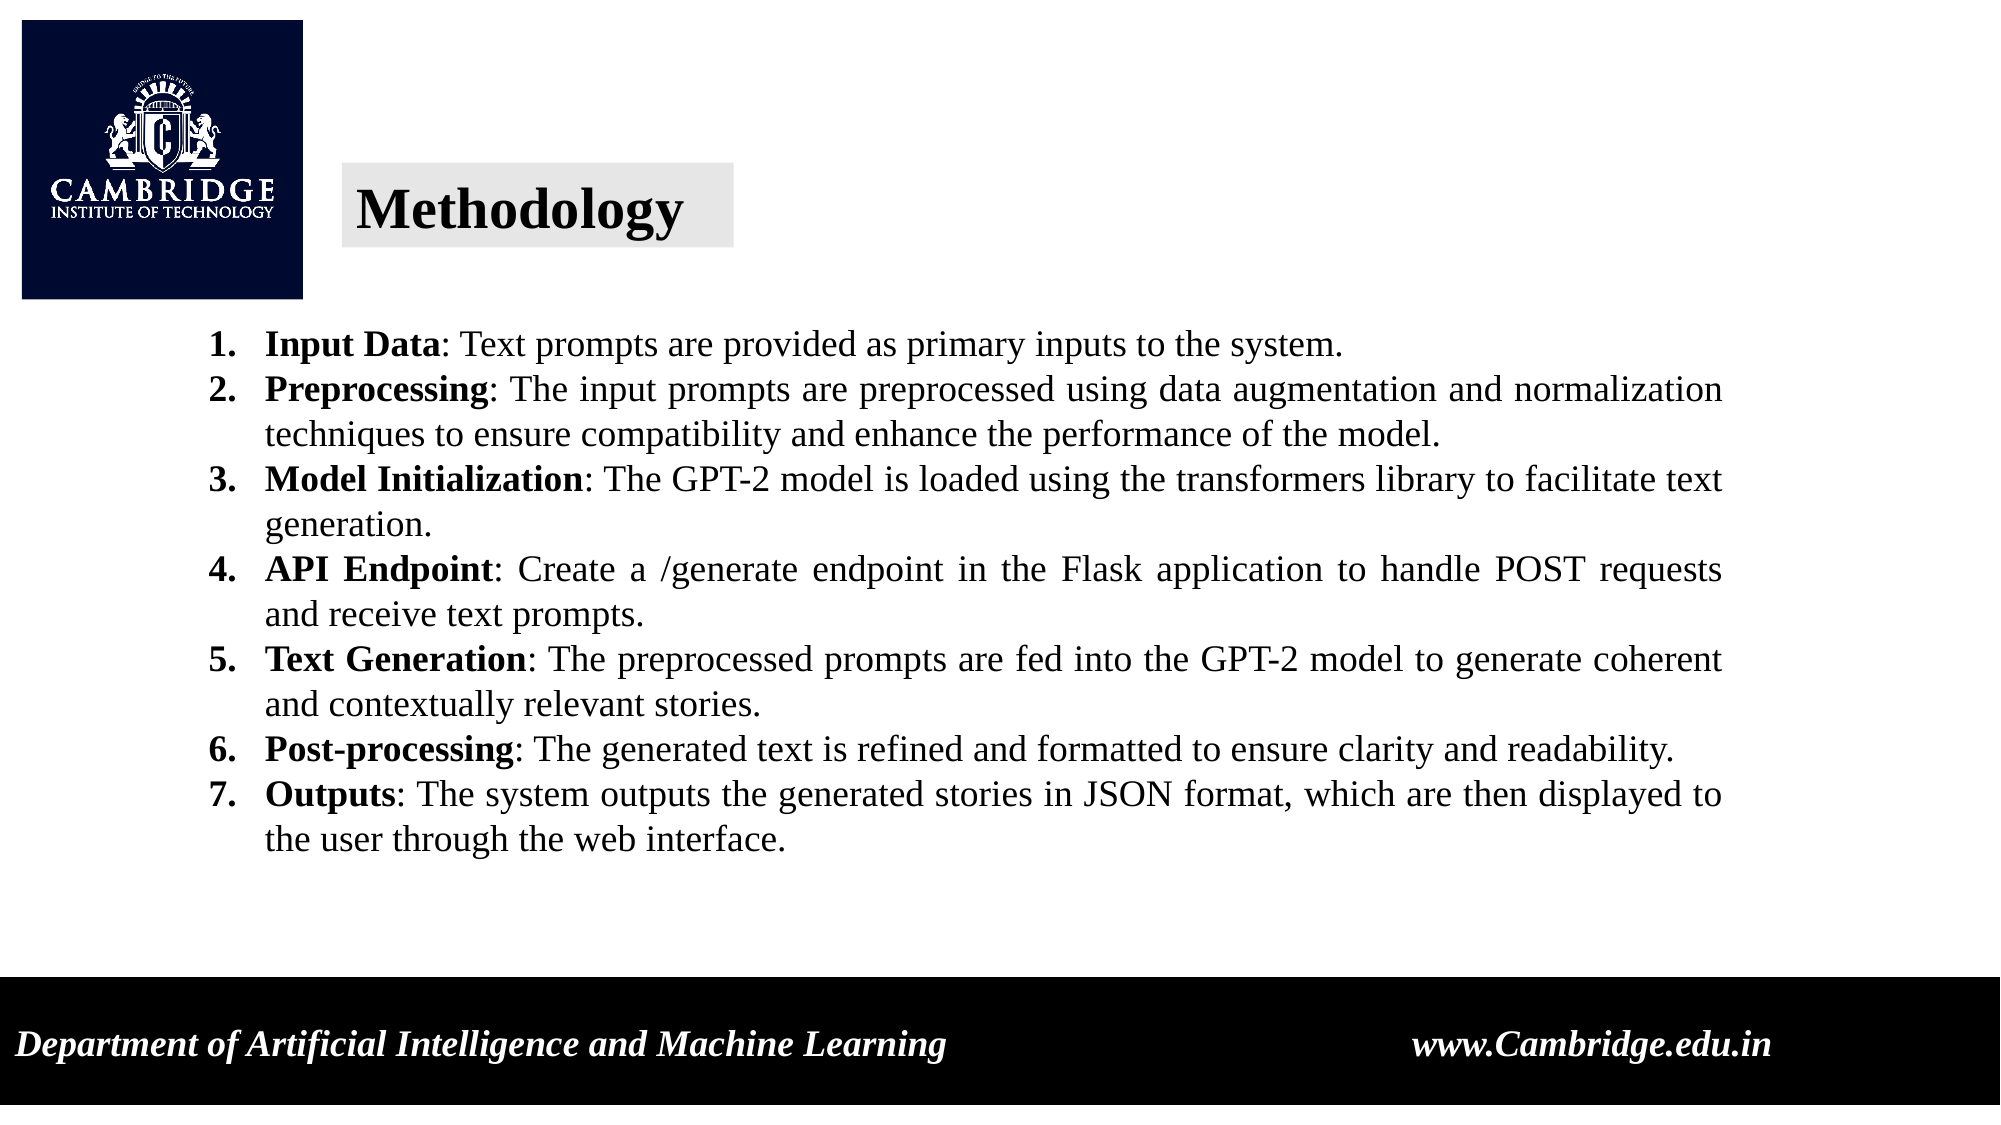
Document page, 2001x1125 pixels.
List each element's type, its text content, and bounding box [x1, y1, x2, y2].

text_box Department of Artificial Intelligence and Machine Learning www.Cambridge.edu.in [0, 977, 2000, 1105]
text_box Methodology [341, 162, 734, 248]
text_box Input Data: Text prompts are provided as primary inputs to the system. Preprocessing: The input prompts are preprocessed using data augmentation and normalization techniques to ensure compatibility and enhance the performance of the model. Model Initialization: The GPT-2 model is loaded using the transformers library to facilitate text generation. API Endpoint: Create a /generate endpoint in the Flask application to handle POST requests and receive text prompts. Text Generation: The preprocessed prompts are fed into the GPT-2 model to generate coherent and contextually relevant stories. Post-processing: The generated text is refined and formatted to ensure clarity and readability. Outputs: The system outputs the generated stories in JSON format, which are then displayed to the user through the web interface. [193, 311, 1740, 912]
picture [51, 74, 274, 218]
